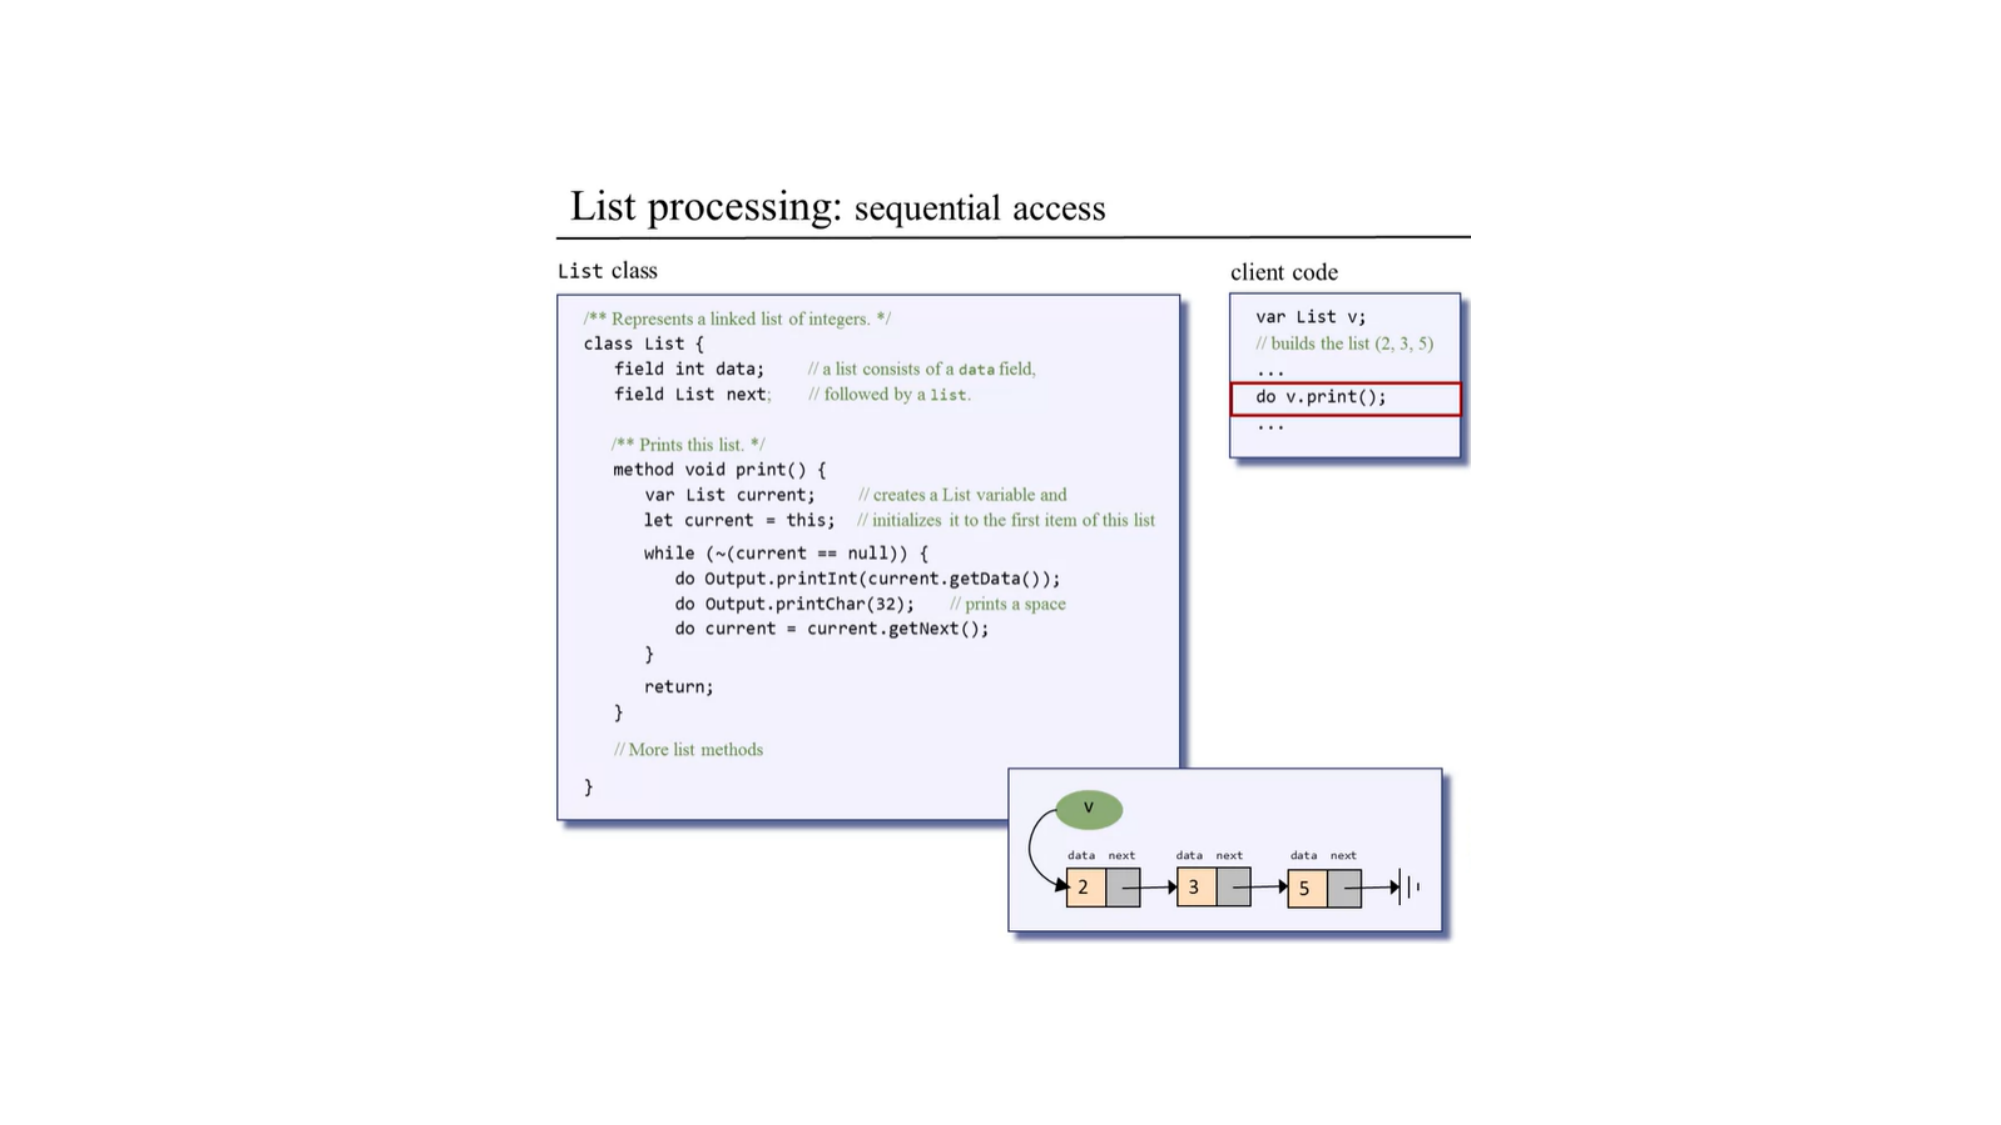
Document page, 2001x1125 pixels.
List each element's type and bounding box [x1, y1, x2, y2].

picture [529, 181, 1471, 944]
